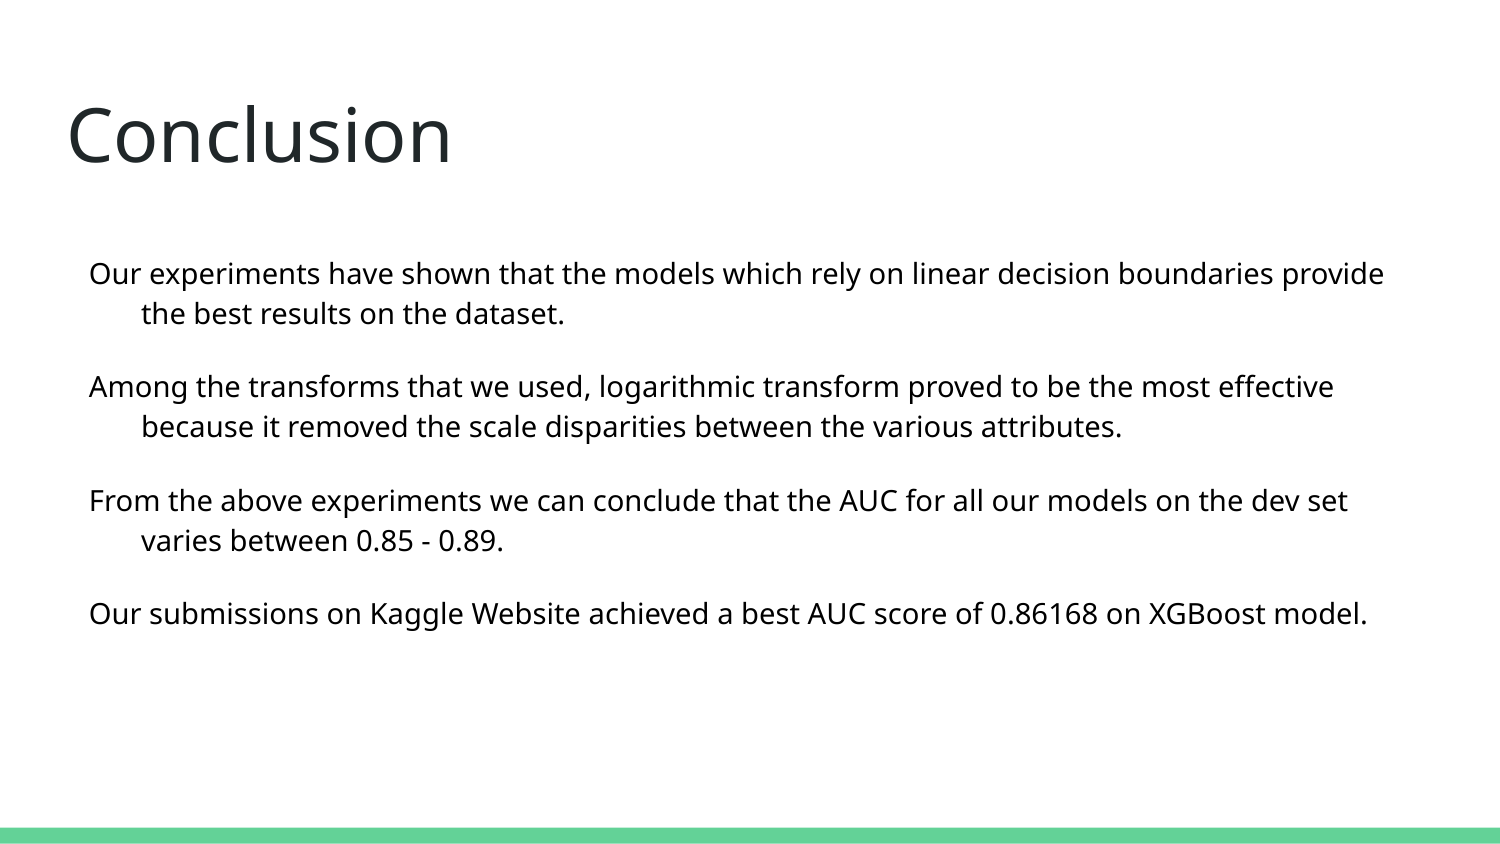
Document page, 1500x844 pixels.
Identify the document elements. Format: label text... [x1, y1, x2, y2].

list Our experiments have shown that the models which rely on linear decision boundaries provide the best results on the dataset. Among the transforms that we used, logarithmic transform proved to be the most effective because it removed the scale disparities between the various attributes. From the above experiments we can conclude that the AUC for all our models on the dev set varies between 0.85 - 0.89. Our submissions on Kaggle Website achieved a best AUC score of 0.86168 on XGBoost model. [51, 166, 1449, 687]
title Conclusion [51, 72, 1449, 166]
